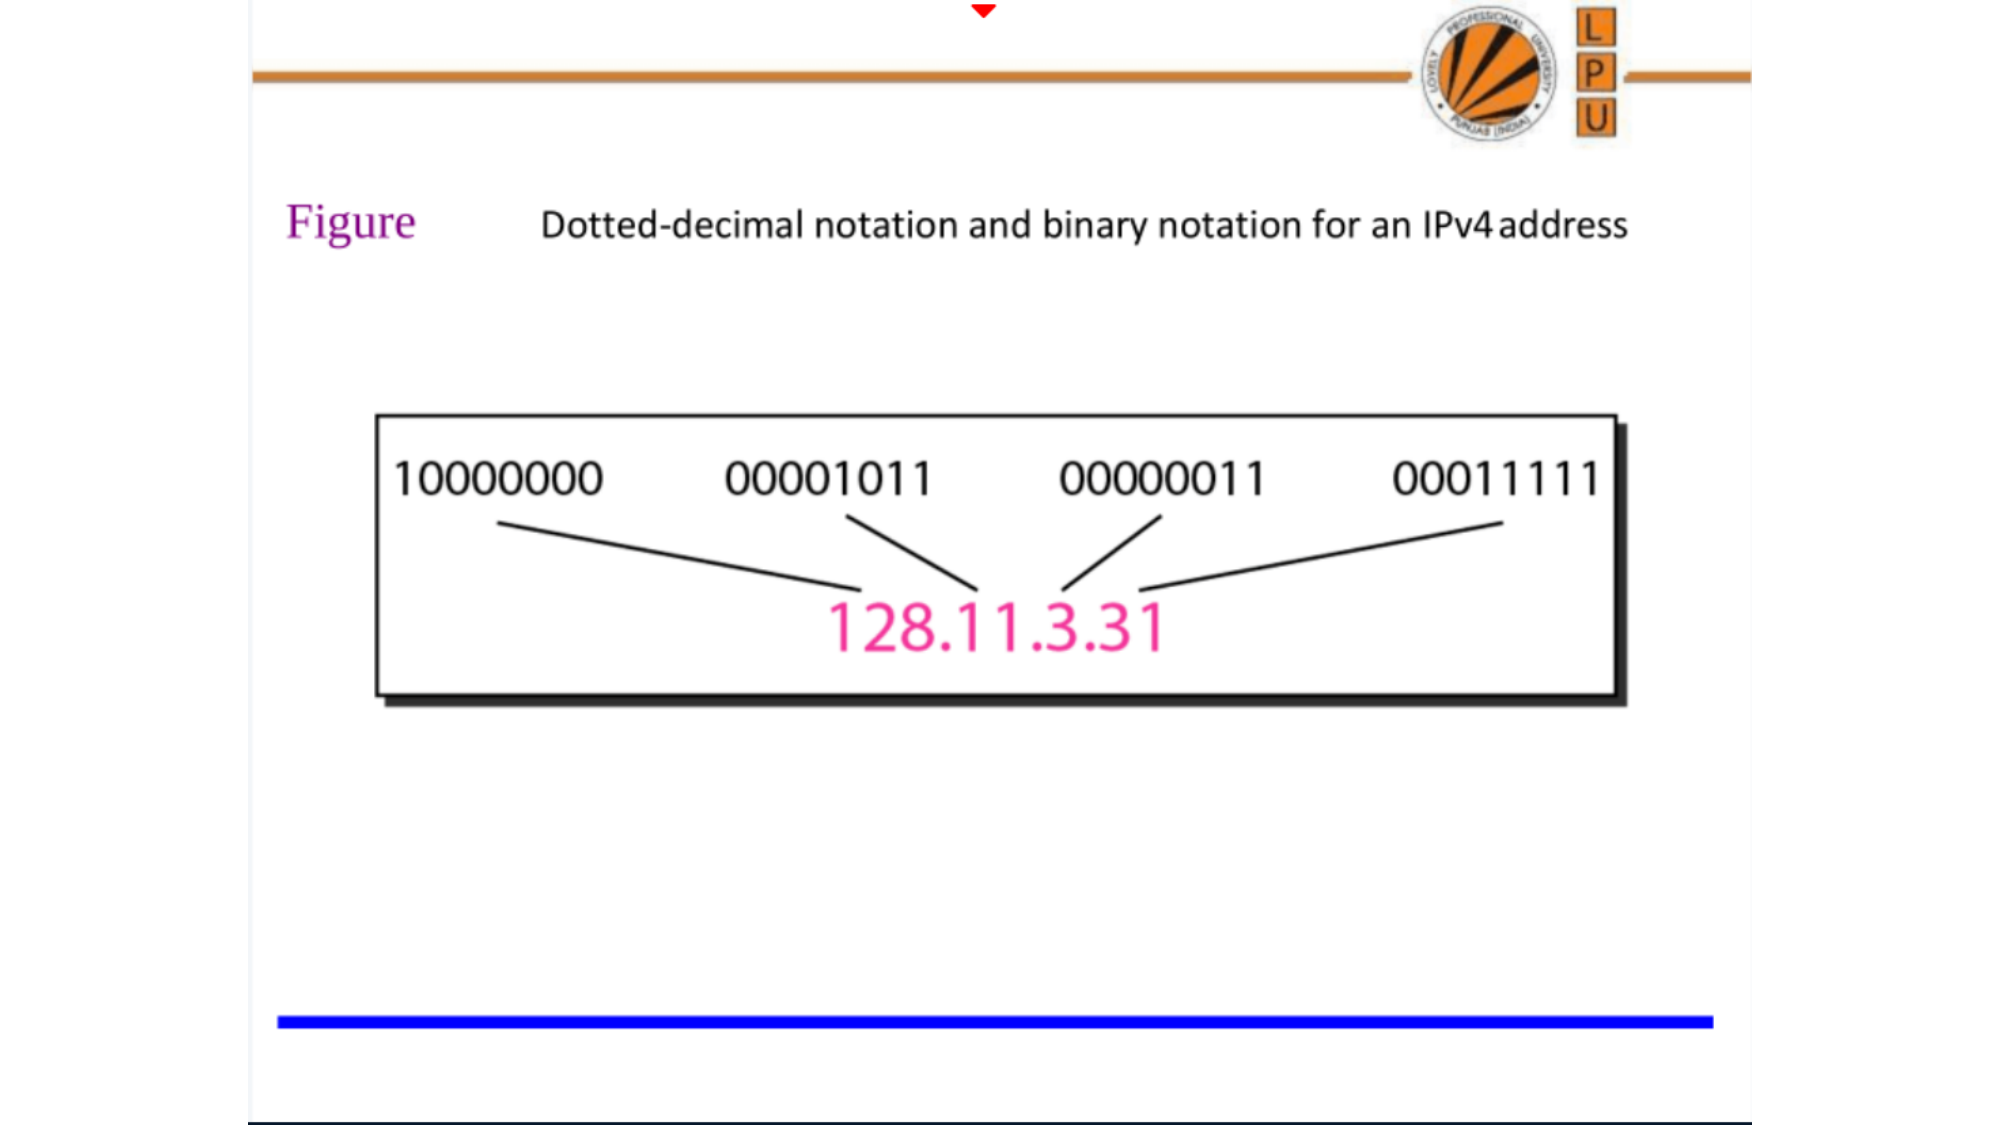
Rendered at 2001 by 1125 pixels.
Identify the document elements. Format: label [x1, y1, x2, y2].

picture [248, 0, 1752, 1125]
